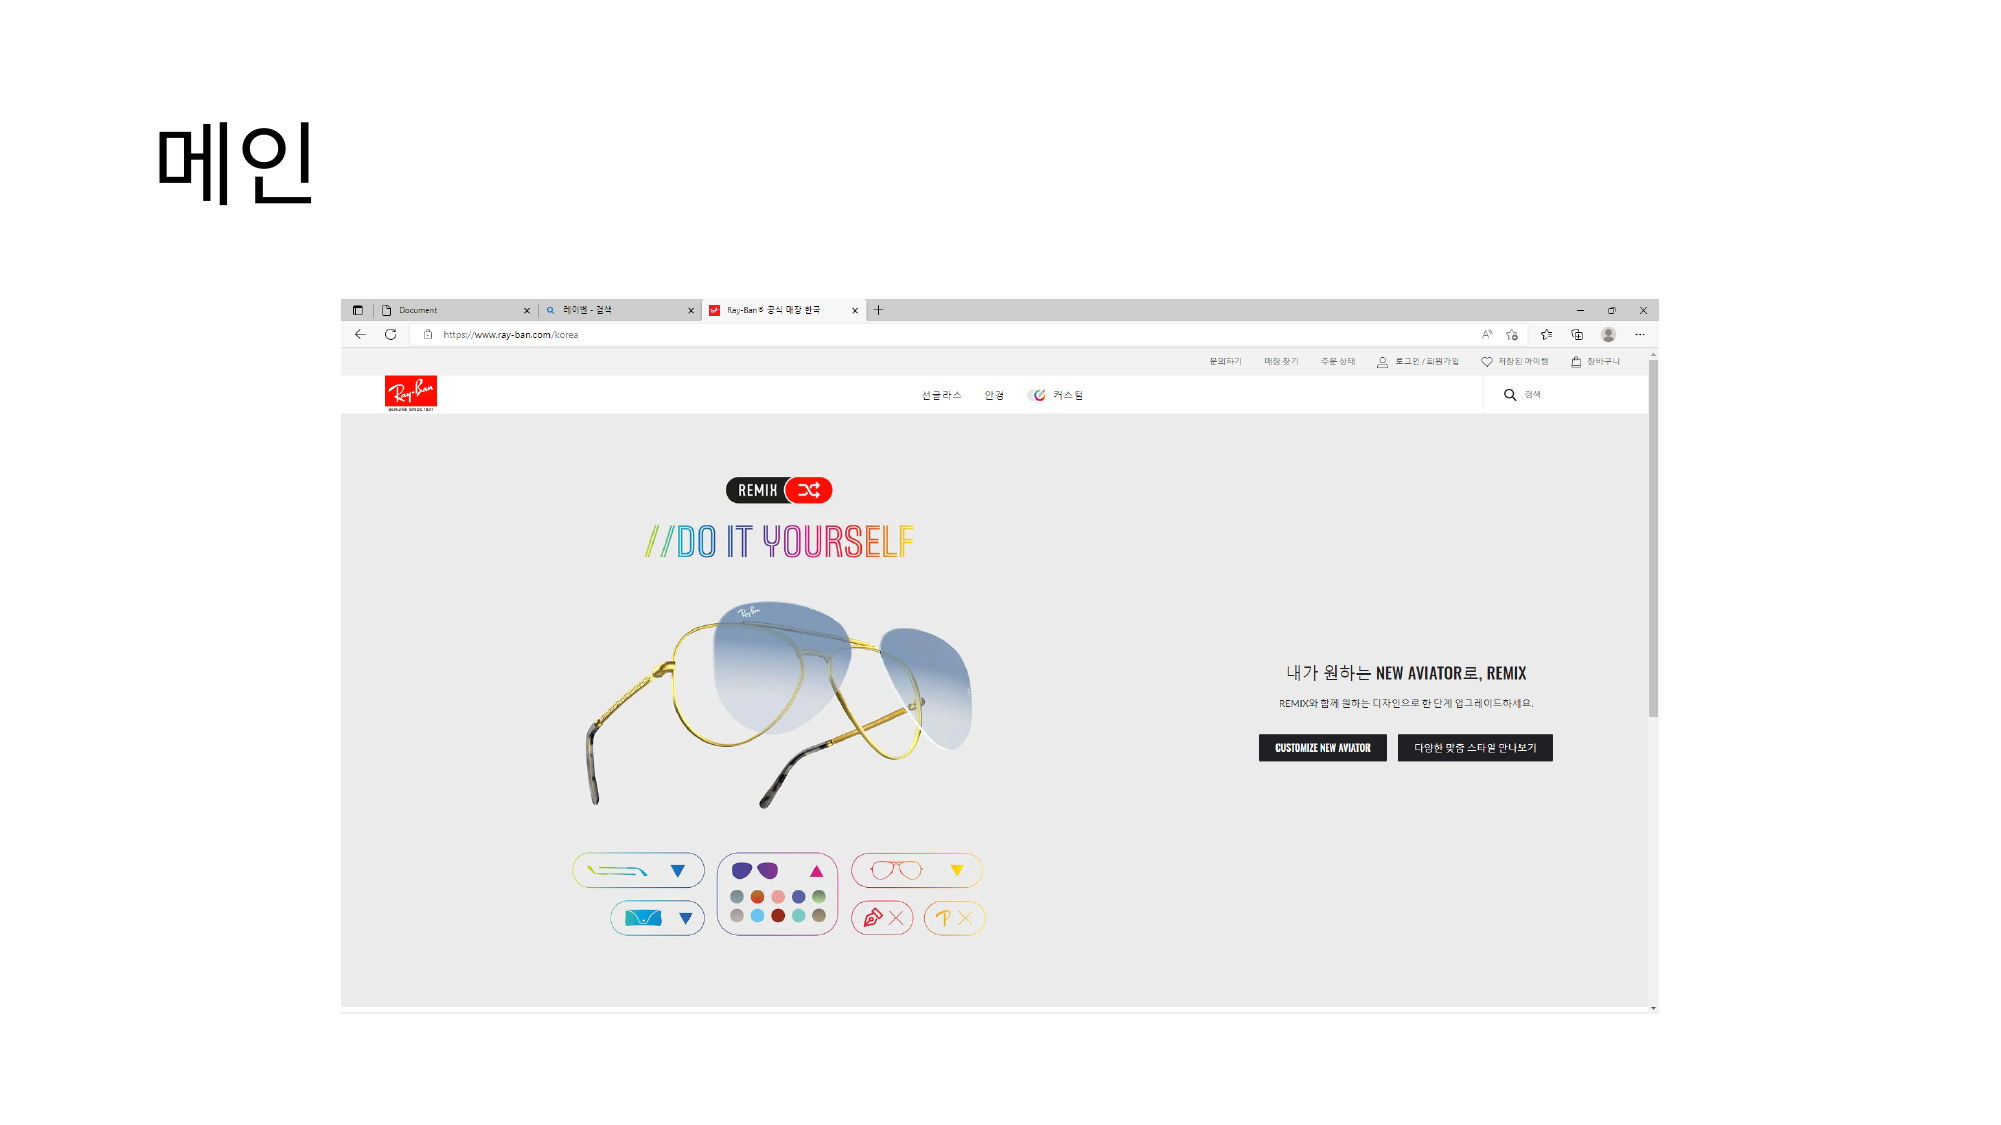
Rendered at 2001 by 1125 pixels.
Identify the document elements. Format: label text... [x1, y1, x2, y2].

title 메인 [137, 59, 1863, 278]
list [341, 299, 1659, 1014]
